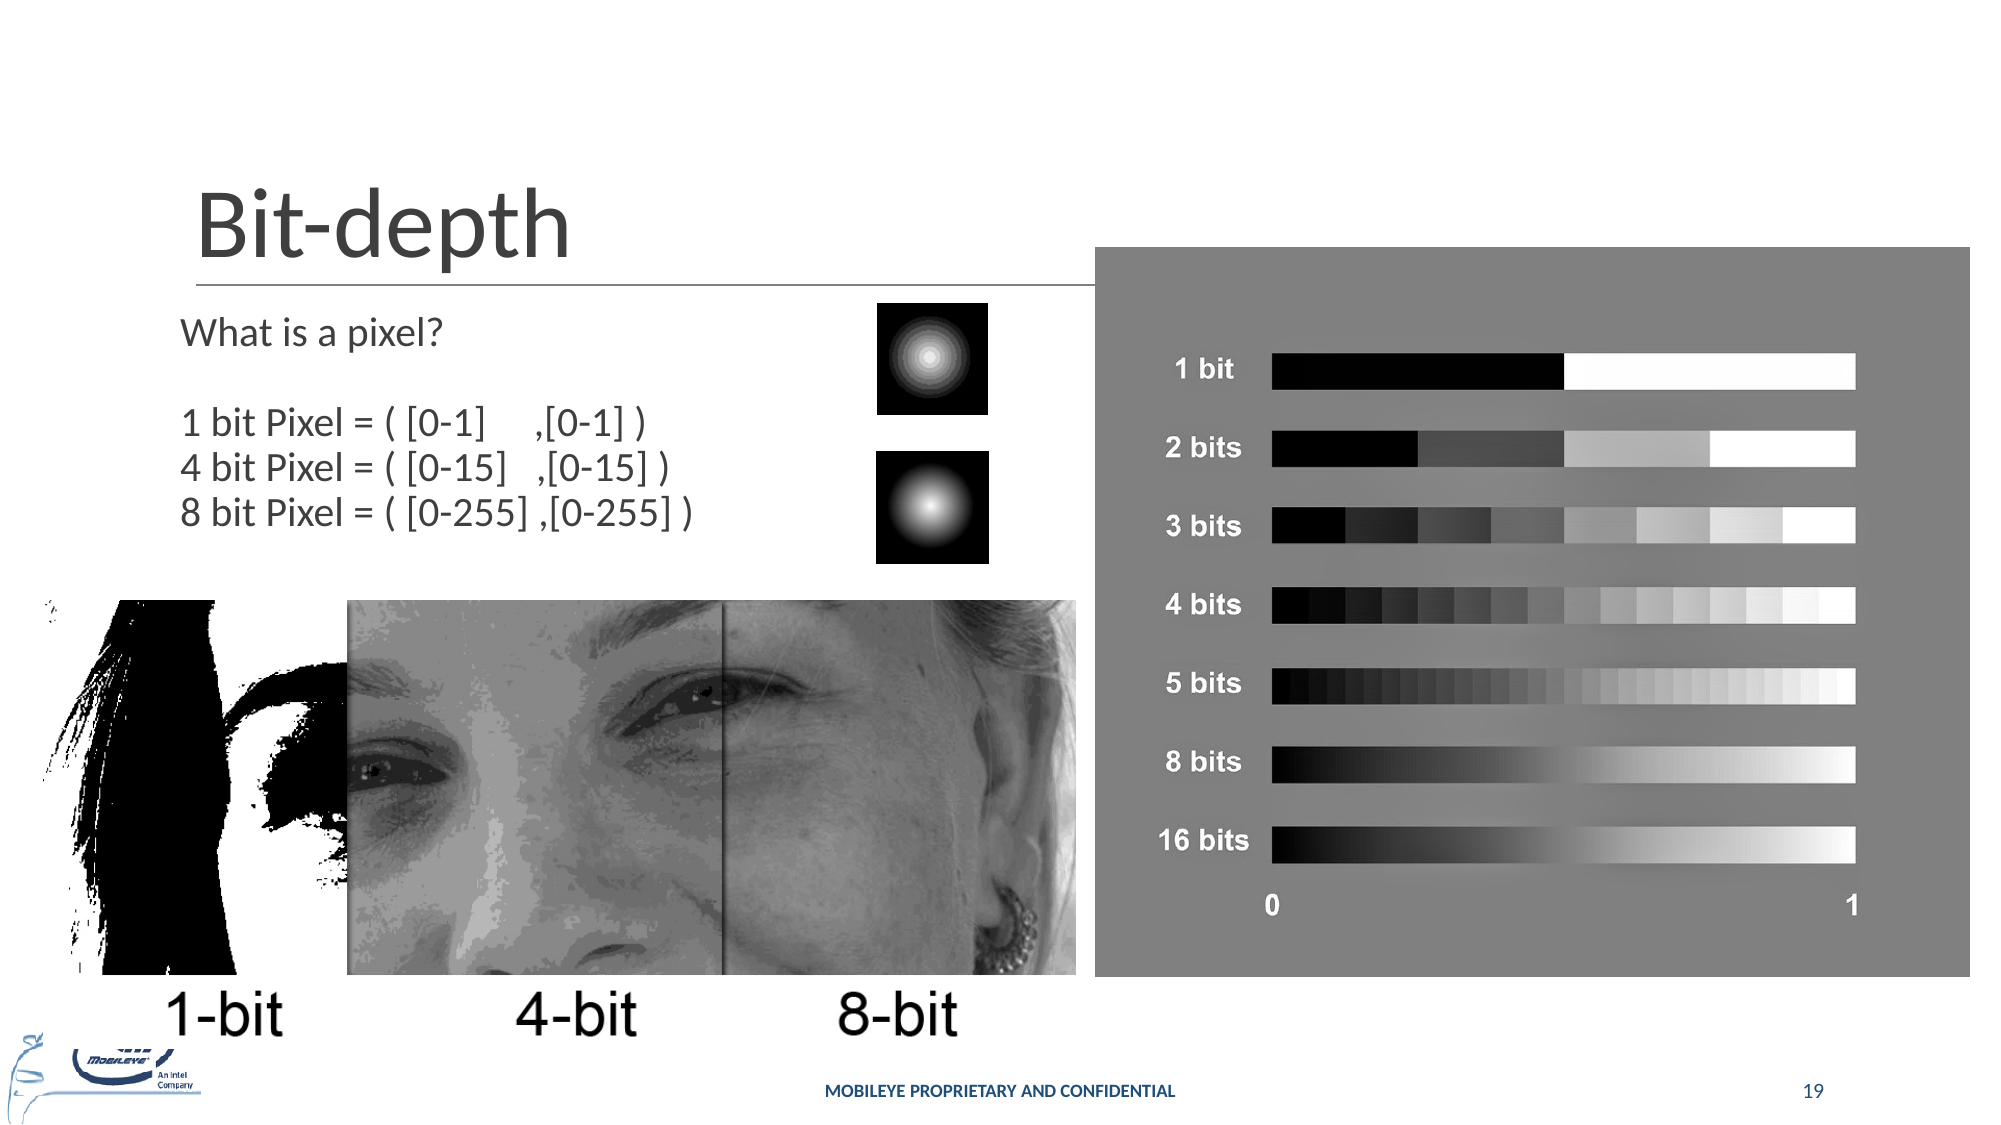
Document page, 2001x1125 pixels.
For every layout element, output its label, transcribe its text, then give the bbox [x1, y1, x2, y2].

footer MOBILEYE PROPRIETARY AND CONFIDENTIAL [604, 1059, 1396, 1120]
picture [875, 450, 989, 564]
title Bit-depth [180, 47, 1830, 285]
slide_number 19 [1624, 1059, 1840, 1120]
list What is a pixel? 1 bit Pixel = ( [0-1] ,[0-1] ) 4 bit Pixel = ( [0-15] ,[0-15] ) 8 bit Pixel = ( [0-255] ,[0-255] ) [180, 302, 1089, 963]
picture [876, 303, 989, 415]
picture [0, 600, 1076, 1125]
picture [1094, 247, 1970, 977]
